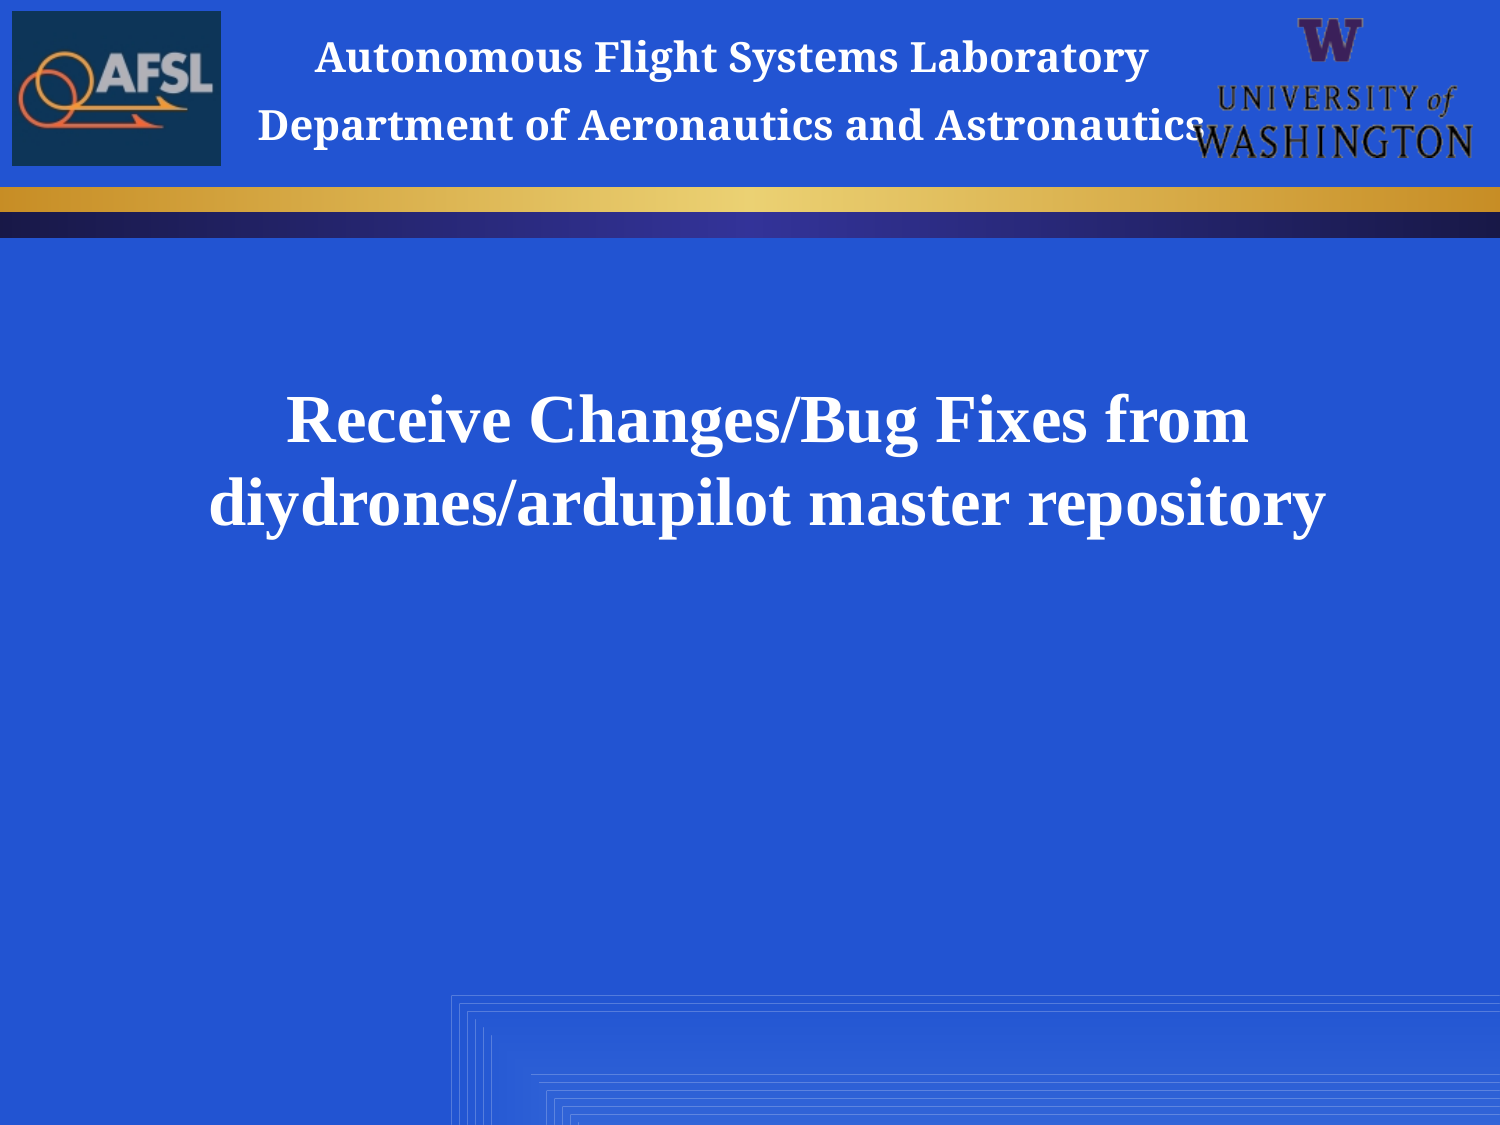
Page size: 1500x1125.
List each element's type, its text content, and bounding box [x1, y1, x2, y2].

picture [12, 11, 221, 166]
picture [1193, 18, 1473, 158]
title Receive Changes/Bug Fixes from diydrones/ardupilot master repository [112, 275, 1425, 638]
